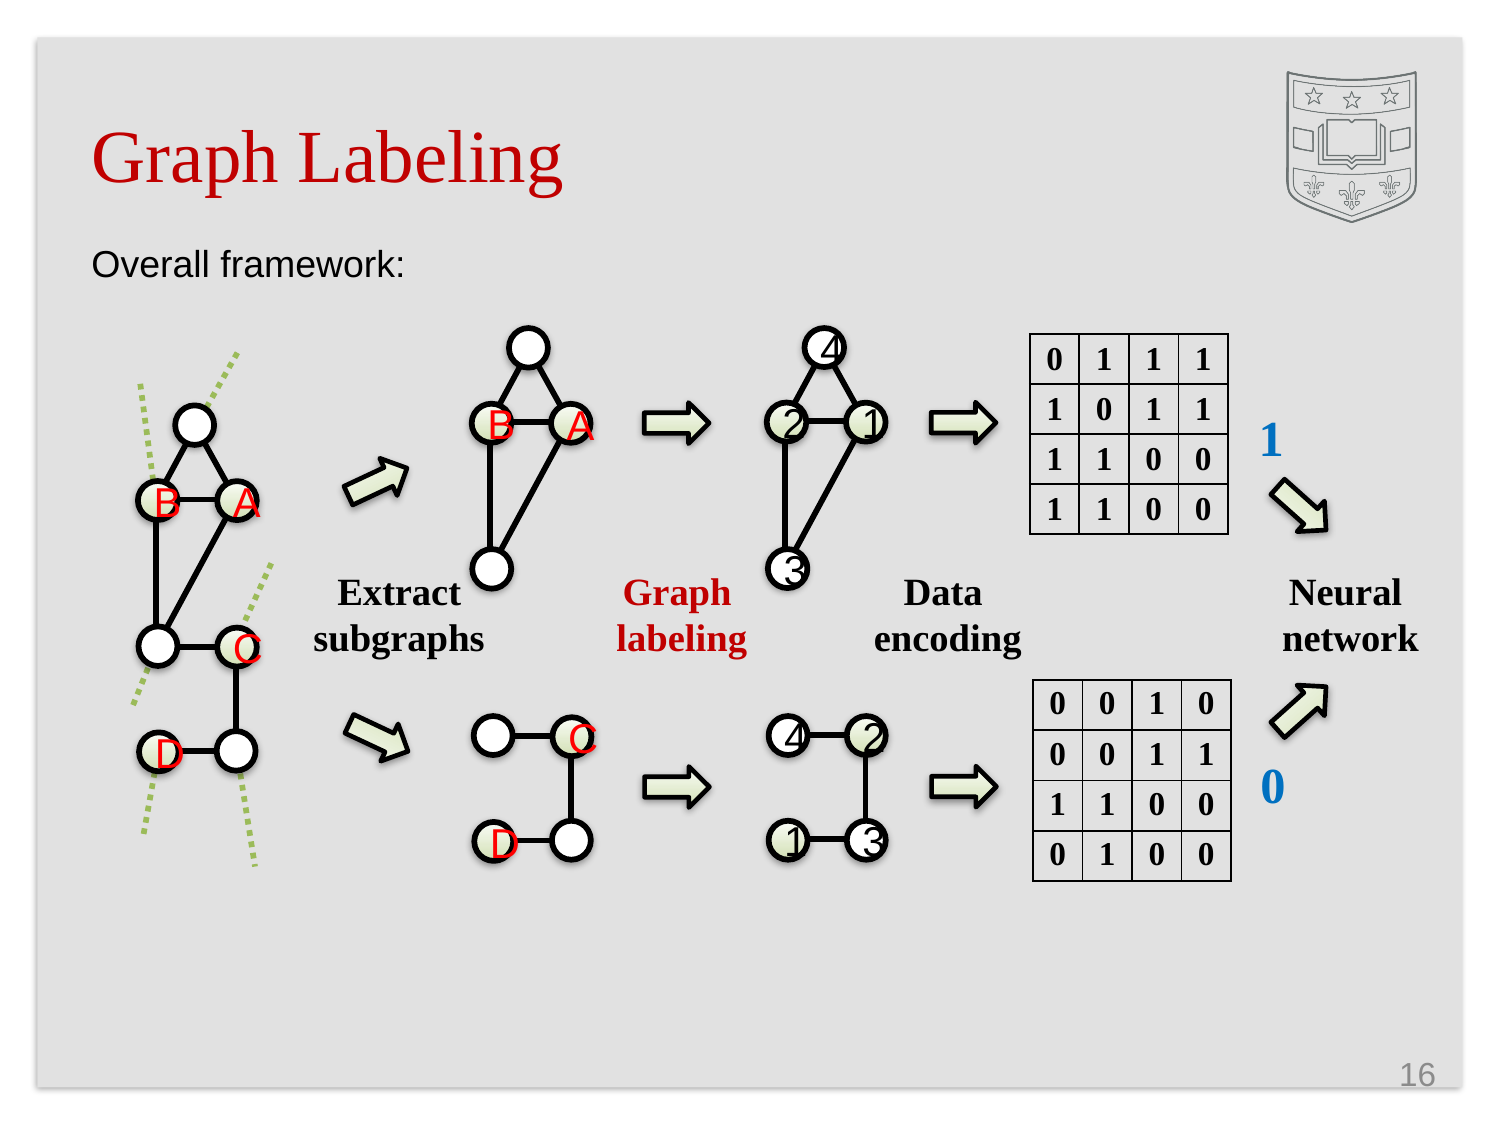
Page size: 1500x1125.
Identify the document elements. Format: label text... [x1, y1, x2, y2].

table_cell 1 [1133, 731, 1181, 780]
table_cell 0 [1133, 781, 1181, 830]
table_cell 0 [1080, 385, 1128, 433]
table_header 1 [1133, 681, 1181, 729]
table_cell 0 [1034, 832, 1082, 880]
table_cell 1 [1179, 385, 1227, 433]
table_cell 1 [1130, 385, 1178, 433]
table_cell 1 [1034, 781, 1082, 830]
table_cell 0 [1083, 731, 1131, 780]
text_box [600, 327, 887, 860]
table_cell 1 [1080, 485, 1128, 533]
table_cell 0 [1182, 832, 1230, 880]
table_cell 0 [1130, 485, 1178, 533]
text_box 0 [1245, 745, 1294, 821]
table_cell 1 [1182, 731, 1230, 780]
table_cell 0 [1179, 485, 1227, 533]
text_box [297, 327, 592, 862]
table_cell 0 [1042, 731, 1082, 780]
table_cell 0 [1133, 832, 1181, 880]
table_header 0 [1042, 681, 1082, 729]
table_cell 1 [1083, 832, 1131, 880]
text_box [130, 352, 272, 867]
table_header 1 [1080, 335, 1128, 383]
table_header 0 [1182, 681, 1230, 729]
text_box Overall framework: [76, 232, 1192, 293]
table_header 0 [1031, 335, 1078, 383]
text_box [1265, 487, 1436, 729]
text_box 1 [1243, 398, 1292, 474]
table_cell 0 [1182, 781, 1230, 830]
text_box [891, 401, 1038, 808]
table_cell 1 [1080, 435, 1128, 483]
table_cell 0 [1130, 435, 1178, 483]
picture [1286, 71, 1417, 223]
table_cell 1 [1031, 385, 1078, 433]
slide_number 16 [1113, 1042, 1452, 1103]
table_cell 1 [1083, 781, 1131, 830]
table_header 1 [1179, 335, 1227, 383]
table_cell 0 [1179, 435, 1227, 483]
table_header 0 [1083, 681, 1131, 729]
table_header 1 [1130, 335, 1178, 383]
table_cell 1 [1042, 485, 1078, 533]
table_cell 1 [1042, 435, 1078, 483]
title Graph Labeling [76, 71, 1264, 233]
